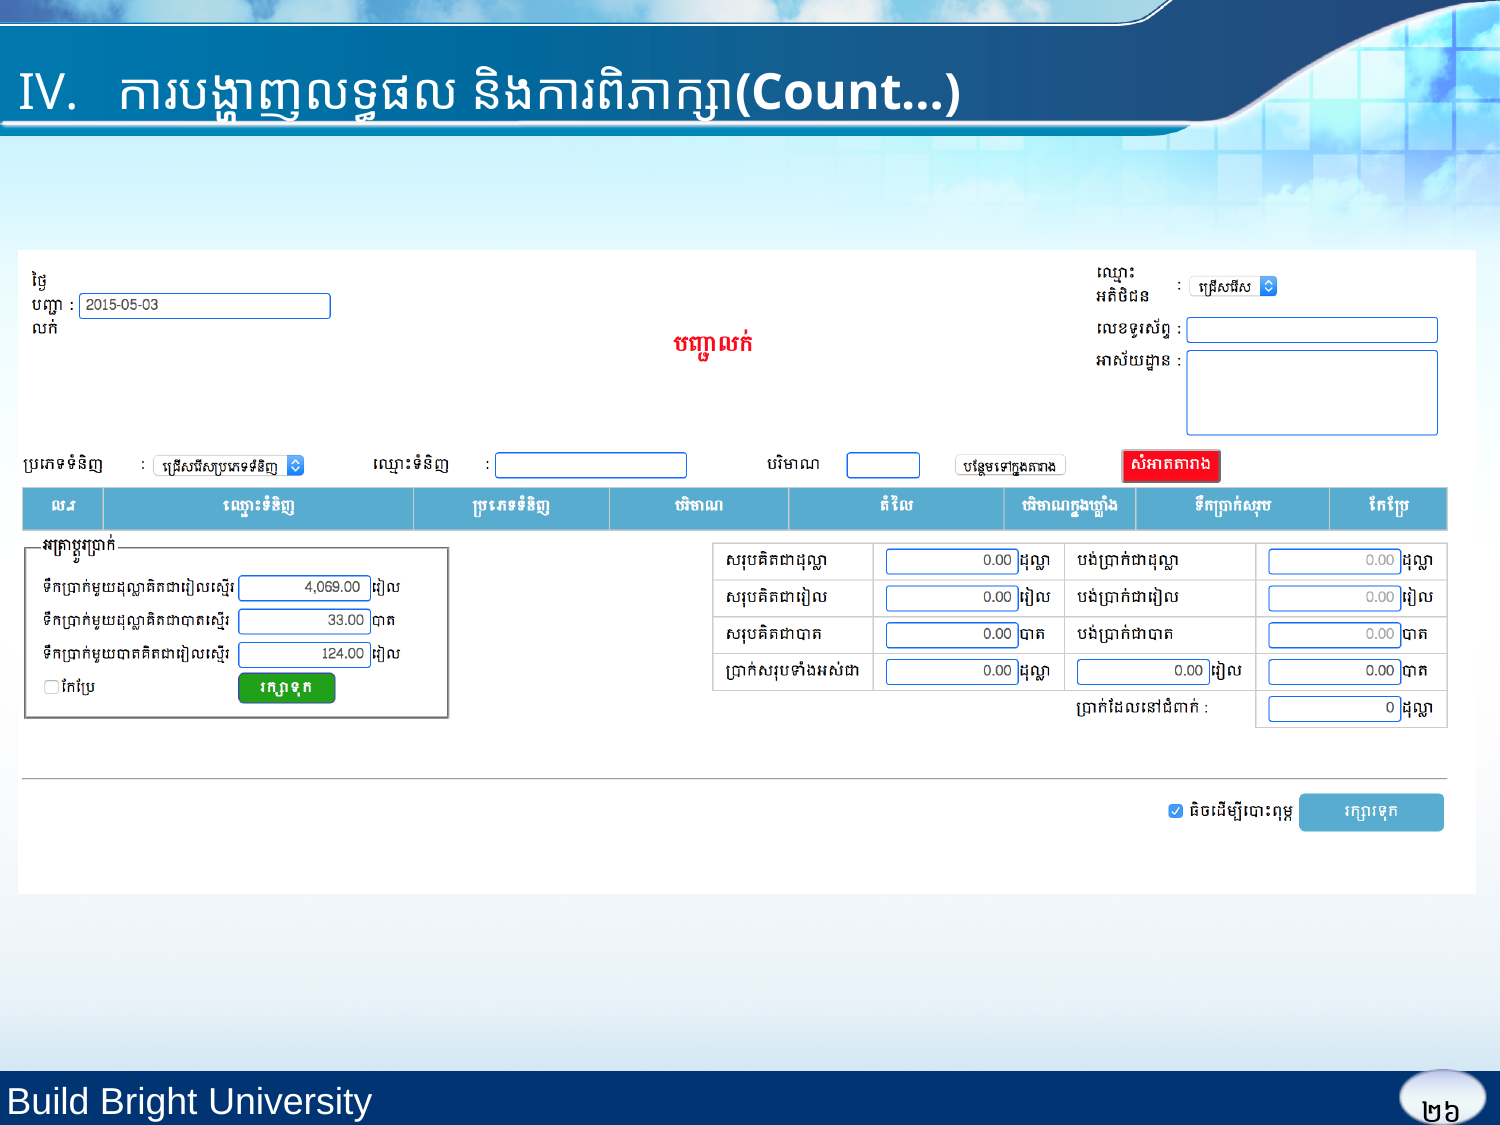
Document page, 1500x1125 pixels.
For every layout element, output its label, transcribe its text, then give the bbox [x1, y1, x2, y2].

picture [0, 0, 1500, 1125]
text_box IV. ​ ការបង្ហាញលទ្ធផល និងការពិភាក្សា​(Count…) [18, 29, 1209, 116]
text_box [0, 1071, 1364, 1125]
text_box Build Bright University [0, 1076, 395, 1125]
